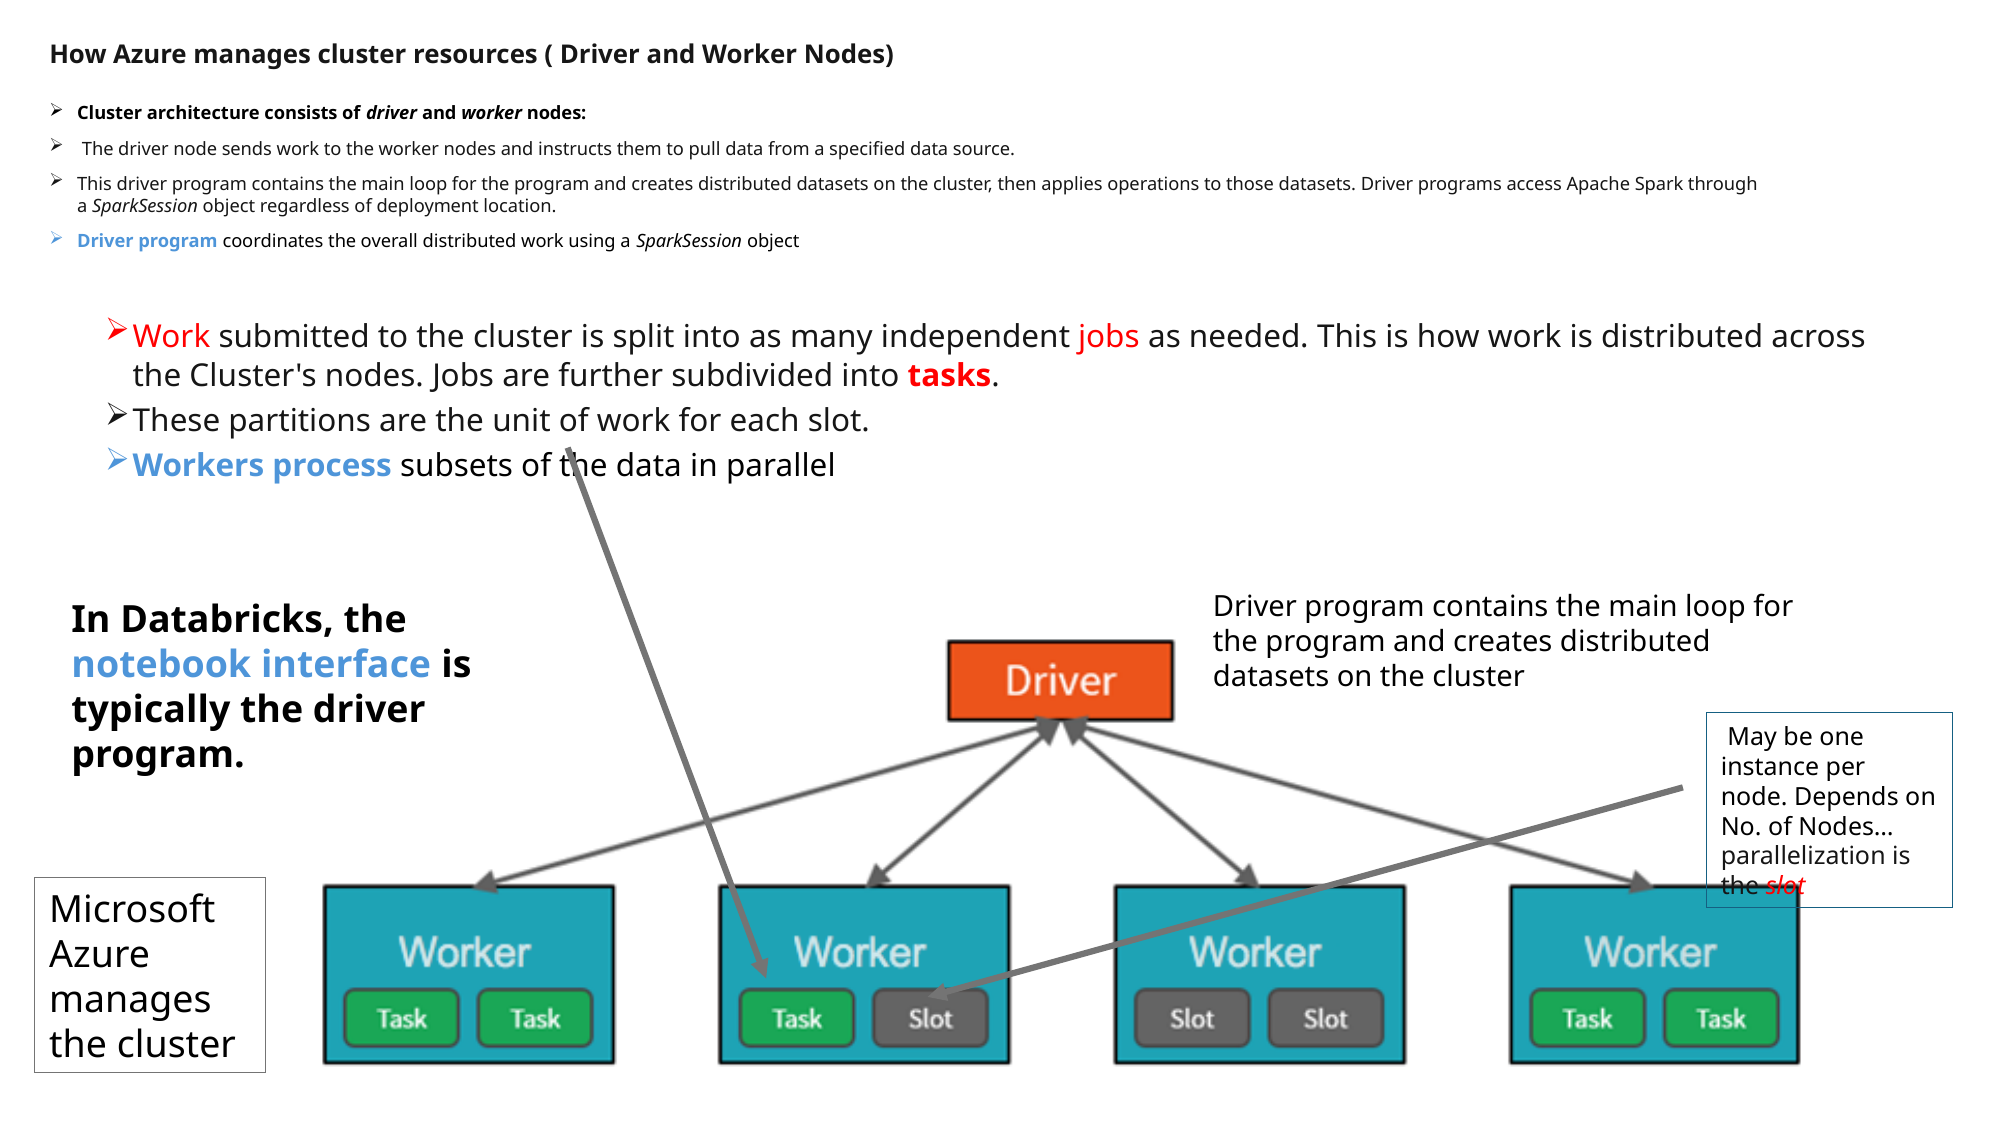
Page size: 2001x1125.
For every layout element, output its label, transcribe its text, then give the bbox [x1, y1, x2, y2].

title How Azure manages cluster resources ( Driver and Worker Nodes) [34, 28, 1842, 79]
text_box In Databricks, the notebook interface is typically the driver program. [56, 587, 567, 783]
text_box May be one instance per node. Depends on No. of Nodes…parallelization is the slot [1807, 712, 1953, 908]
list Cluster architecture consists of driver and worker nodes: The driver node sends work to the worker nodes and instructs them to pull data from a specified data source. This driver program contains the main loop for the program and creates distributed datasets on the cluster, then applies operations to those datasets. Driver programs access Apache Spark through a SparkSession object regardless of deployment location. Driver program coordinates the overall distributed work using a SparkSession object Work submitted to the cluster is split into as many independent jobs as needed. This is how work is distributed across the Cluster's nodes. Jobs are further subdivided into tasks. These partitions are the unit of work for each slot. Workers process subsets of the data in parallel [34, 94, 1904, 498]
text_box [567, 447, 767, 979]
text_box Microsoft Azure manages the cluster [34, 877, 266, 1073]
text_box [927, 786, 1684, 998]
text_box Driver program contains the main loop for the program and creates distributed datasets on the cluster [1198, 579, 1825, 700]
picture [316, 636, 1807, 1072]
